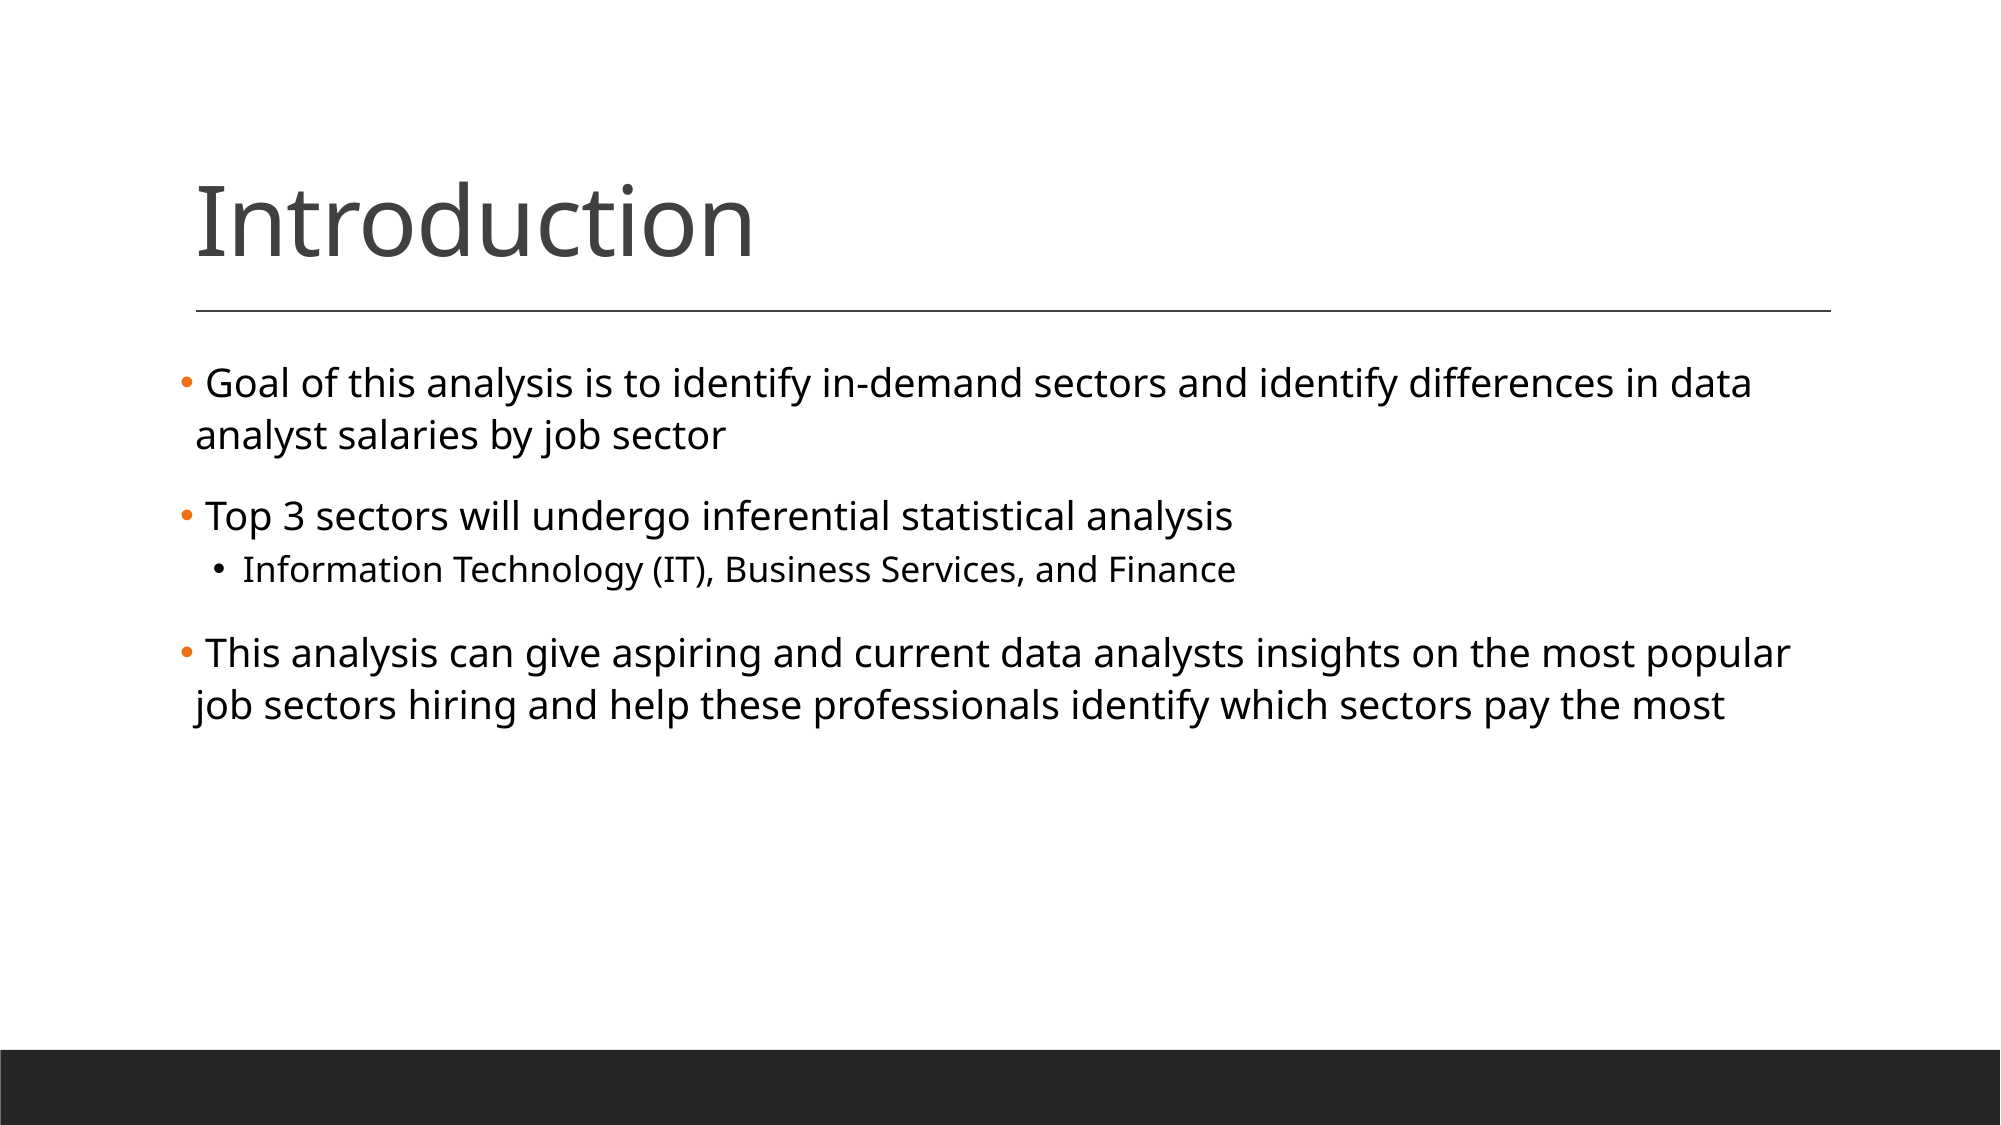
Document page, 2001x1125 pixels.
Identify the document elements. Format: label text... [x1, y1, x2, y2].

title Introduction [180, 47, 1830, 285]
list Goal of this analysis is to identify in-demand sectors and identify differences in data analyst salaries by job sector Top 3 sectors will undergo inferential statistical analysis Information Technology (IT), Business Services, and Finance This analysis can give aspiring and current data analysts insights on the most popular job sectors hiring and help these professionals identify which sectors pay the most [180, 345, 1830, 1034]
